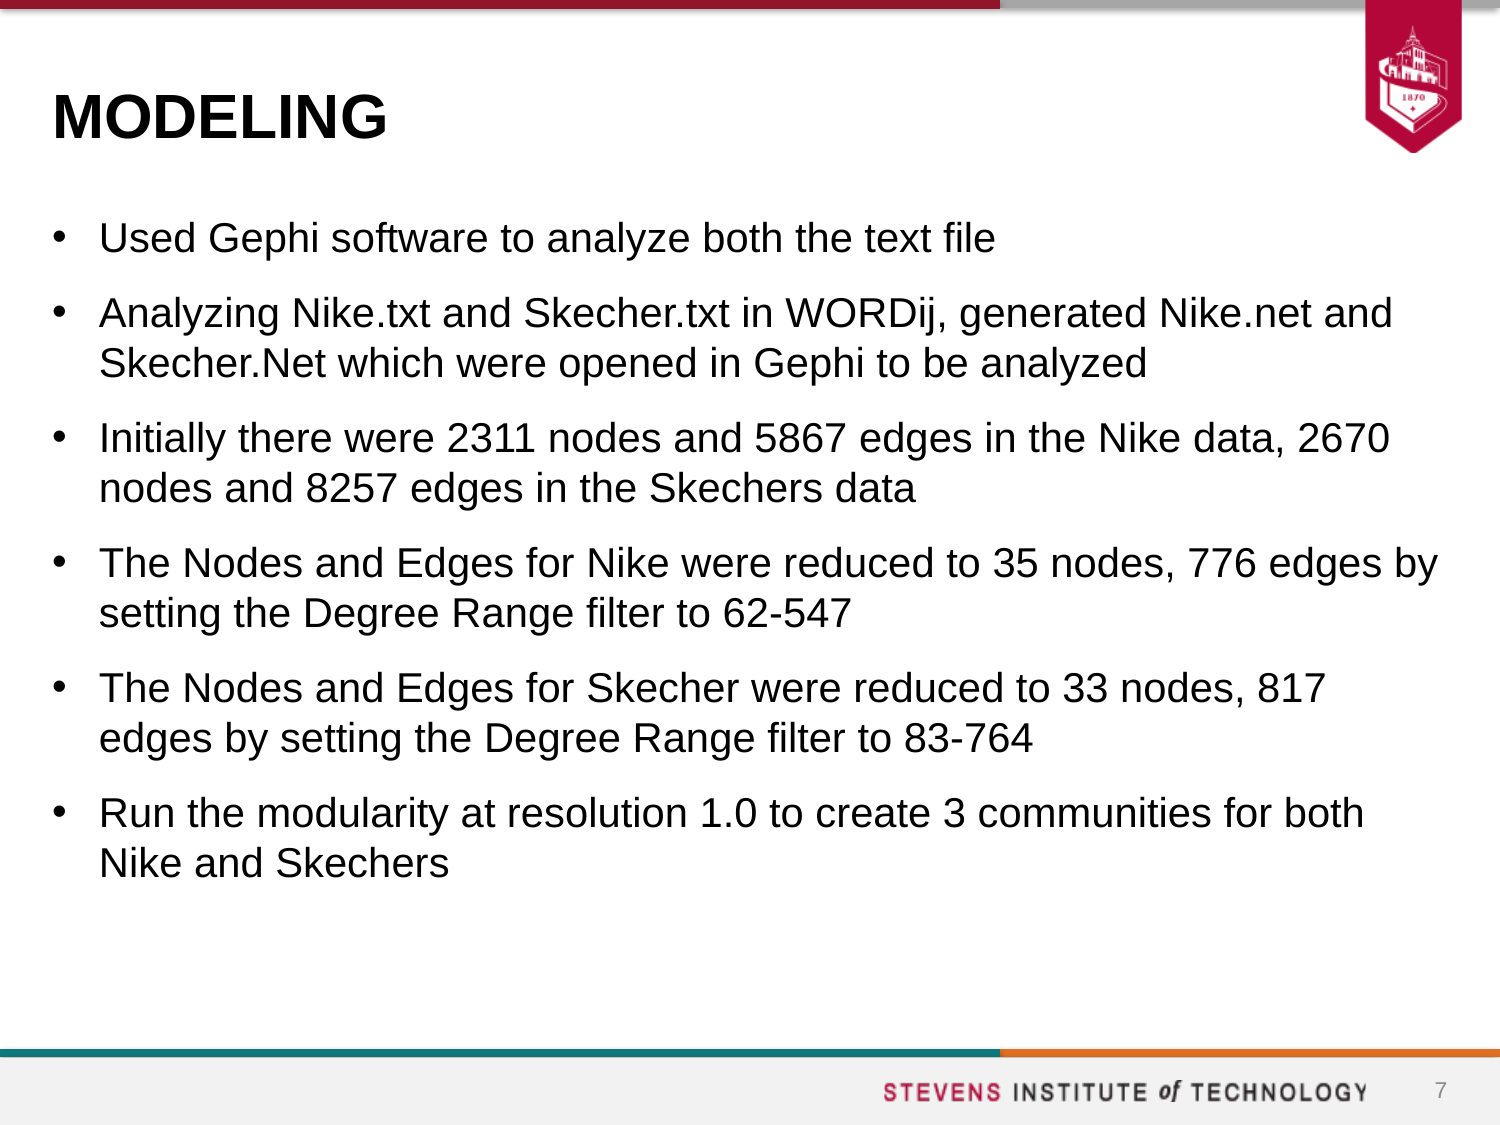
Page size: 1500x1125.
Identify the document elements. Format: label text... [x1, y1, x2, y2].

list Used Gephi software to analyze both the text file Analyzing Nike.txt and Skecher.txt in WORDij, generated Nike.net and Skecher.Net which were opened in Gephi to be analyzed Initially there were 2311 nodes and 5867 edges in the Nike data, 2670 nodes and 8257 edges in the Skechers data The Nodes and Edges for Nike were reduced to 35 nodes, 776 edges by setting the Degree Range filter to 62-547 The Nodes and Edges for Skecher were reduced to 33 nodes, 817 edges by setting the Degree Range filter to 83-764 Run the modularity at resolution 1.0 to create 3 communities for both Nike and Skechers [37, 203, 1463, 1000]
title MODELING [37, 68, 1236, 157]
slide_number 7 [1401, 1059, 1481, 1120]
